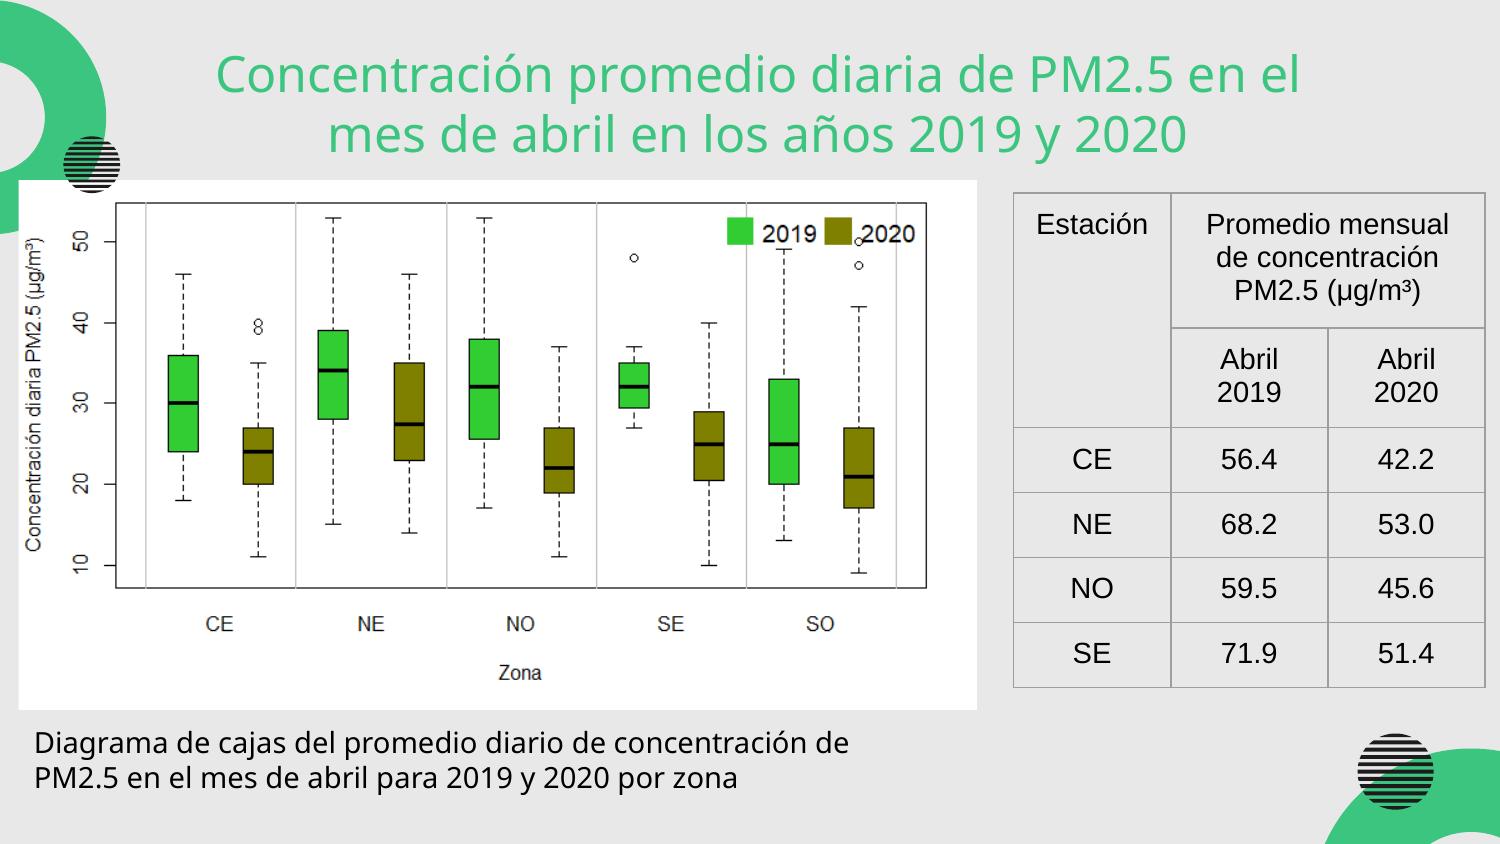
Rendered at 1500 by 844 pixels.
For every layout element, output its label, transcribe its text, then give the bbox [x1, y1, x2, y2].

table_cell NE [1014, 493, 1170, 557]
table_cell 59.5 [1172, 558, 1327, 622]
text_box Diagrama de cajas del promedio diario de concentración de PM2.5 en el mes de abril para 2019 y 2020 por zona [18, 717, 944, 810]
table_cell 68.2 [1172, 493, 1327, 557]
picture [18, 180, 978, 710]
table_cell NO [1014, 558, 1170, 622]
table_cell 45.6 [1329, 558, 1484, 622]
table_cell 42.2 [1329, 428, 1484, 492]
table_header Estación [1014, 194, 1170, 427]
table_cell CE [1014, 428, 1170, 492]
table_cell SE [1014, 623, 1170, 687]
table_cell 51.4 [1329, 623, 1484, 687]
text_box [63, 136, 121, 194]
table_cell Abril 2020 [1329, 329, 1484, 427]
table_cell Abril 2019 [1172, 329, 1327, 427]
table_cell 71.9 [1172, 623, 1327, 687]
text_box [1357, 733, 1434, 810]
text_box Concentración promedio diaria de PM2.5 en el mes de abril en los años 2019 y 2020 [159, 27, 1358, 178]
table_cell 53.0 [1329, 493, 1484, 557]
table_cell 56.4 [1172, 428, 1327, 492]
table_header Promedio mensual de concentración PM2.5 (μg/m³) [1172, 194, 1484, 327]
